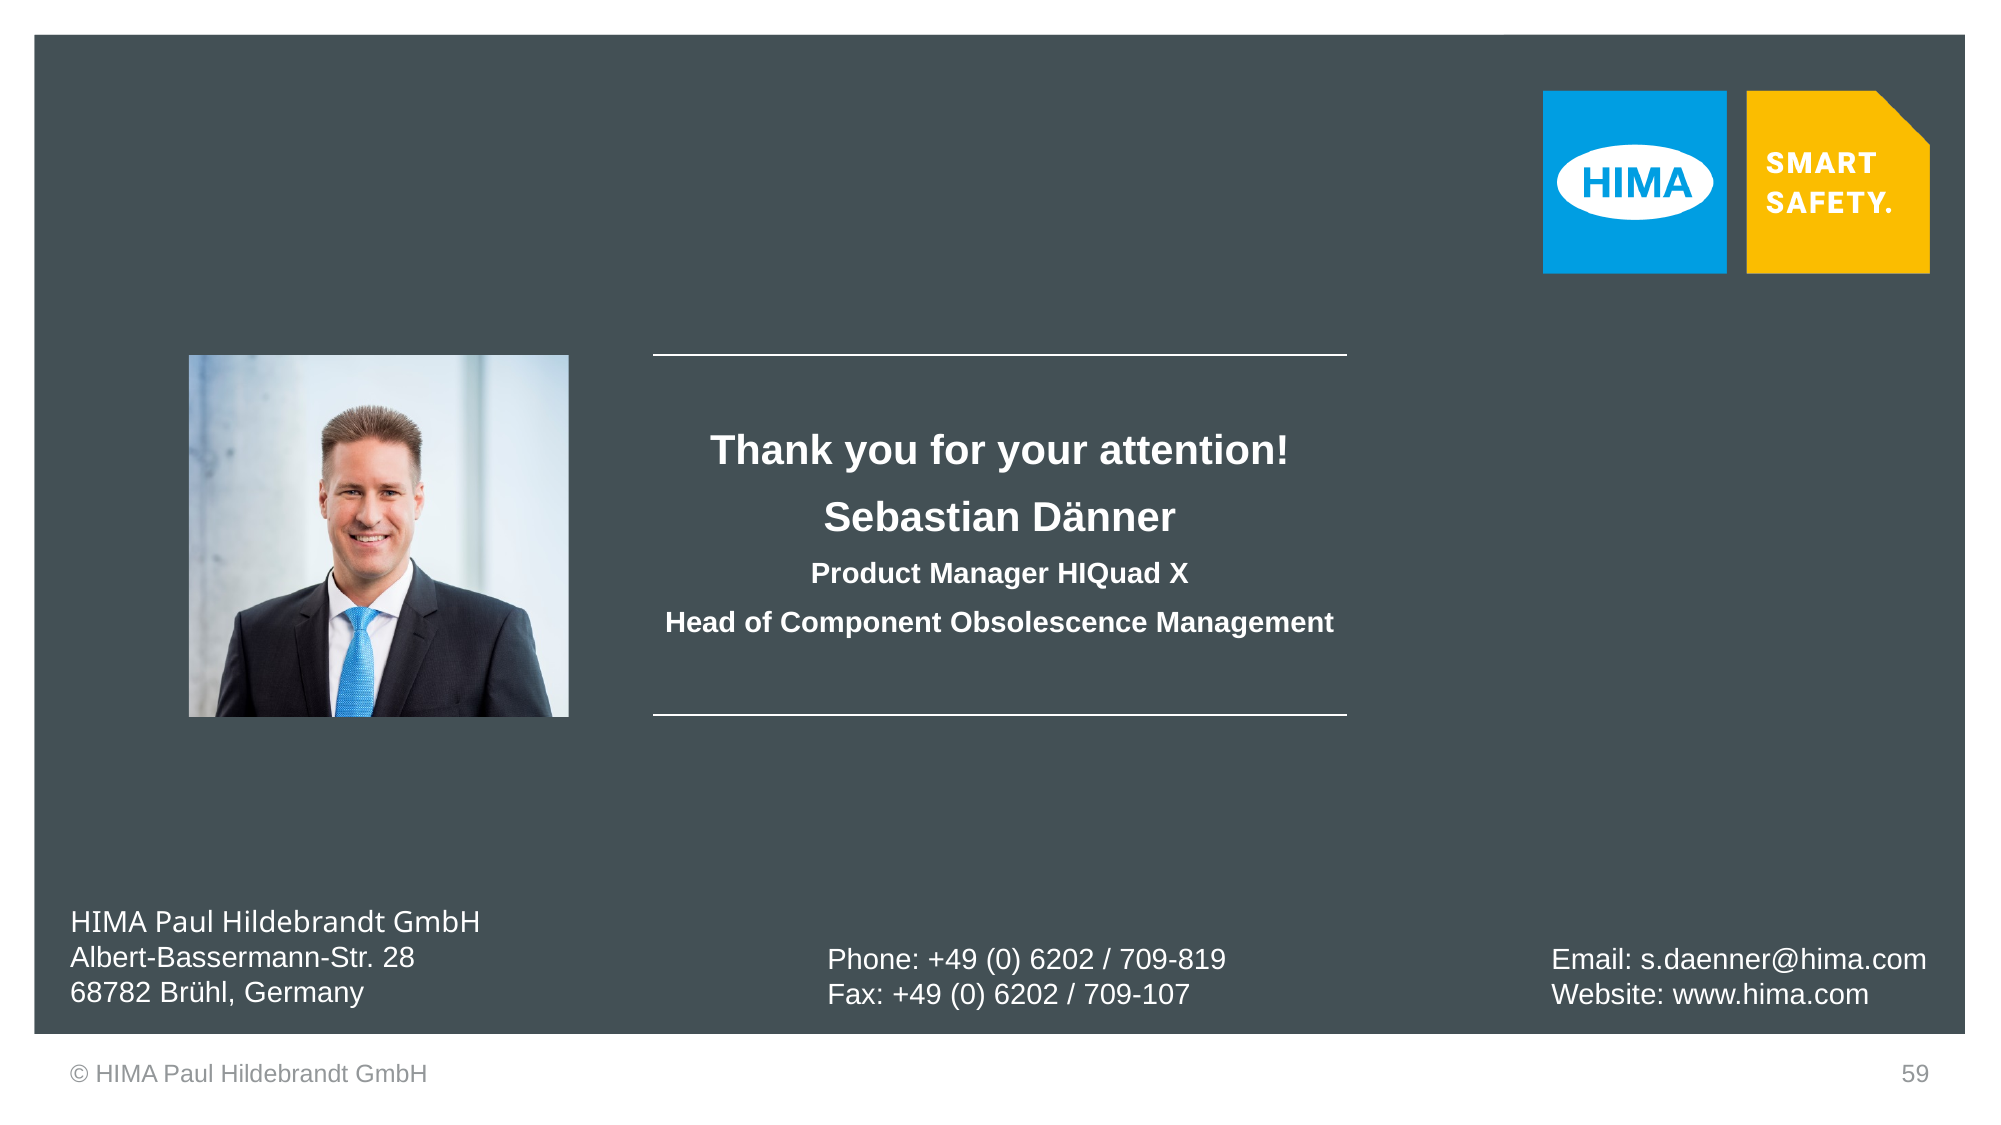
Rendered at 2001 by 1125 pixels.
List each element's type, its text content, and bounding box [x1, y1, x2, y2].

table_header Thank you for your attention! Sebastian Dänner Product Manager HIQuad X Head of Component Obsolescence Management [653, 356, 1347, 714]
text_box [1503, 34, 1966, 314]
text_box Phone: +49 (0) 6202 / 709-819 Fax: +49 (0) 6202 / 709-107 [827, 940, 1275, 1011]
picture [1728, 90, 1930, 274]
picture [1558, 145, 1713, 219]
text_box Email: s.daenner@hima.com Website: www.hima.com [1551, 940, 1930, 1011]
slide_number 59 [1838, 1042, 1930, 1103]
footer © HIMA Paul Hildebrandt GmbH [70, 1042, 1611, 1103]
text_box HIMA Paul Hildebrandt GmbH Albert-Bassermann-Str. 28 68782 Brühl, Germany [70, 868, 508, 1009]
picture [188, 355, 569, 717]
